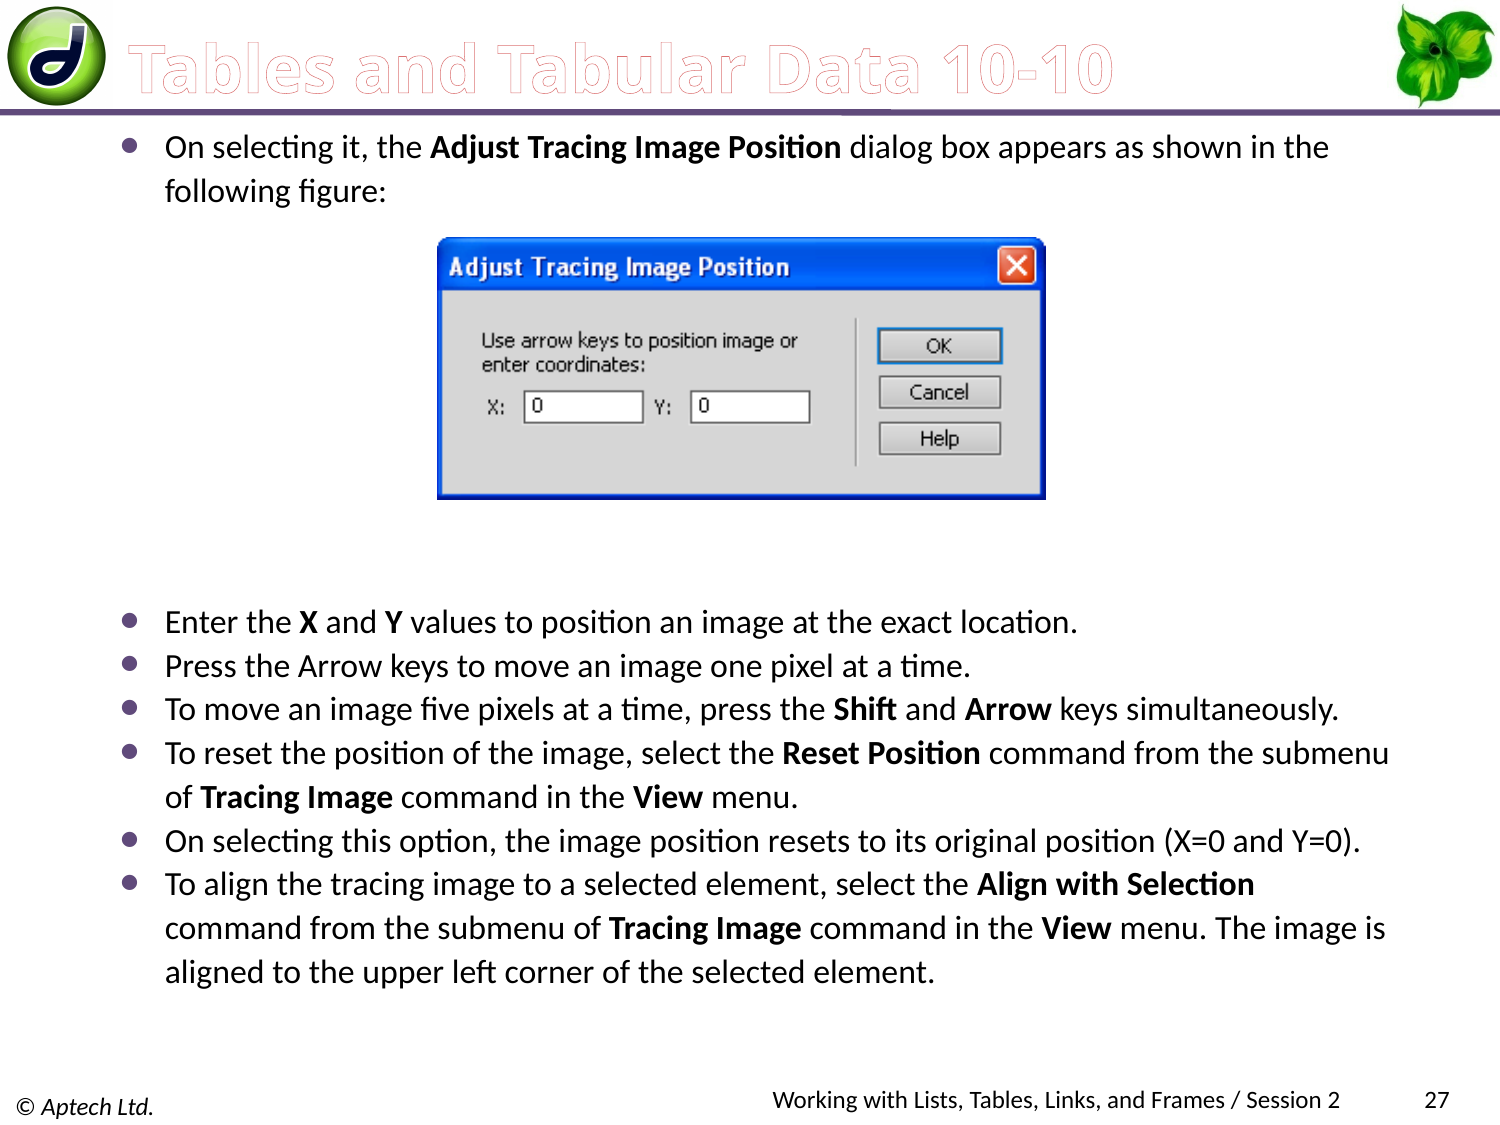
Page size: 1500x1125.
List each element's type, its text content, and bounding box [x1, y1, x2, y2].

picture [1387, 0, 1500, 109]
picture [437, 237, 1046, 501]
footer Working with Lists, Tables, Links, and Frames / Session 2 [375, 1084, 1363, 1113]
text_box Enter the X and Y values to position an image at the exact location. Press the Arrow keys to move an image one pixel at a time. To move an image five pixels at a time, press the Shift and Arrow keys simultaneously. To reset the position of the image, select the Reset Position command from the submenu of Tracing Image command in the View menu. On selecting this option, the image position resets to its original position (X=0 and Y=0). To align the tracing image to a selected element, select the Align with Selection command from the submenu of Tracing Image command in the View menu. The image is aligned to the upper left corner of the selected element. [74, 600, 1413, 1075]
text_box On selecting it, the Adjust Tracing Image Position dialog box appears as shown in the following figure: [74, 137, 1413, 238]
picture [0, 0, 113, 109]
title Tables and Tabular Data 10-10 [112, 32, 1363, 101]
slide_number 27 [1363, 1084, 1465, 1113]
